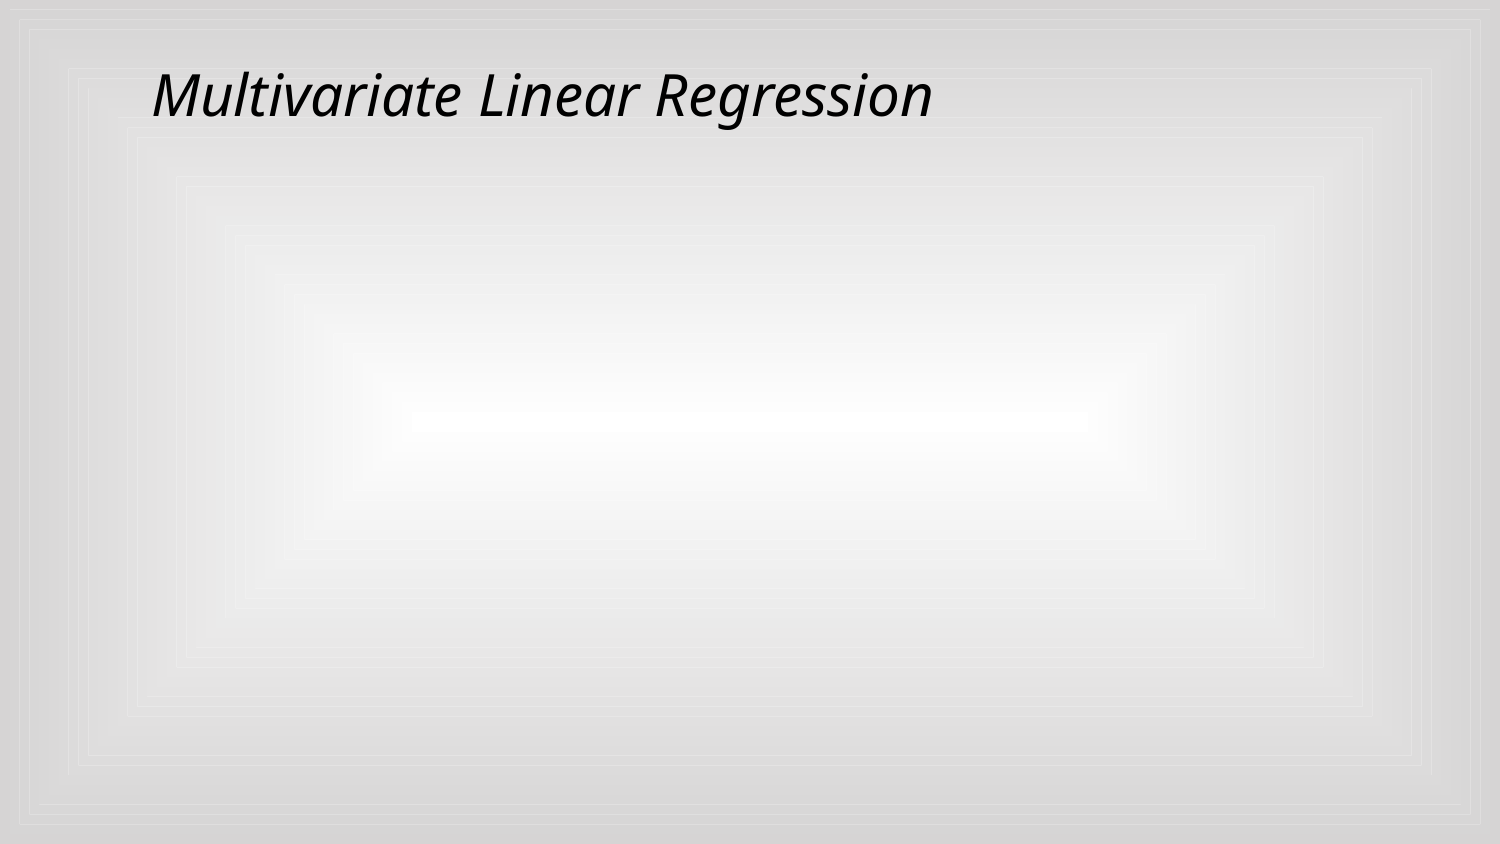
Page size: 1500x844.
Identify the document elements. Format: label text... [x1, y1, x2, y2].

list Multivariate Linear Regression [61, 30, 1063, 166]
